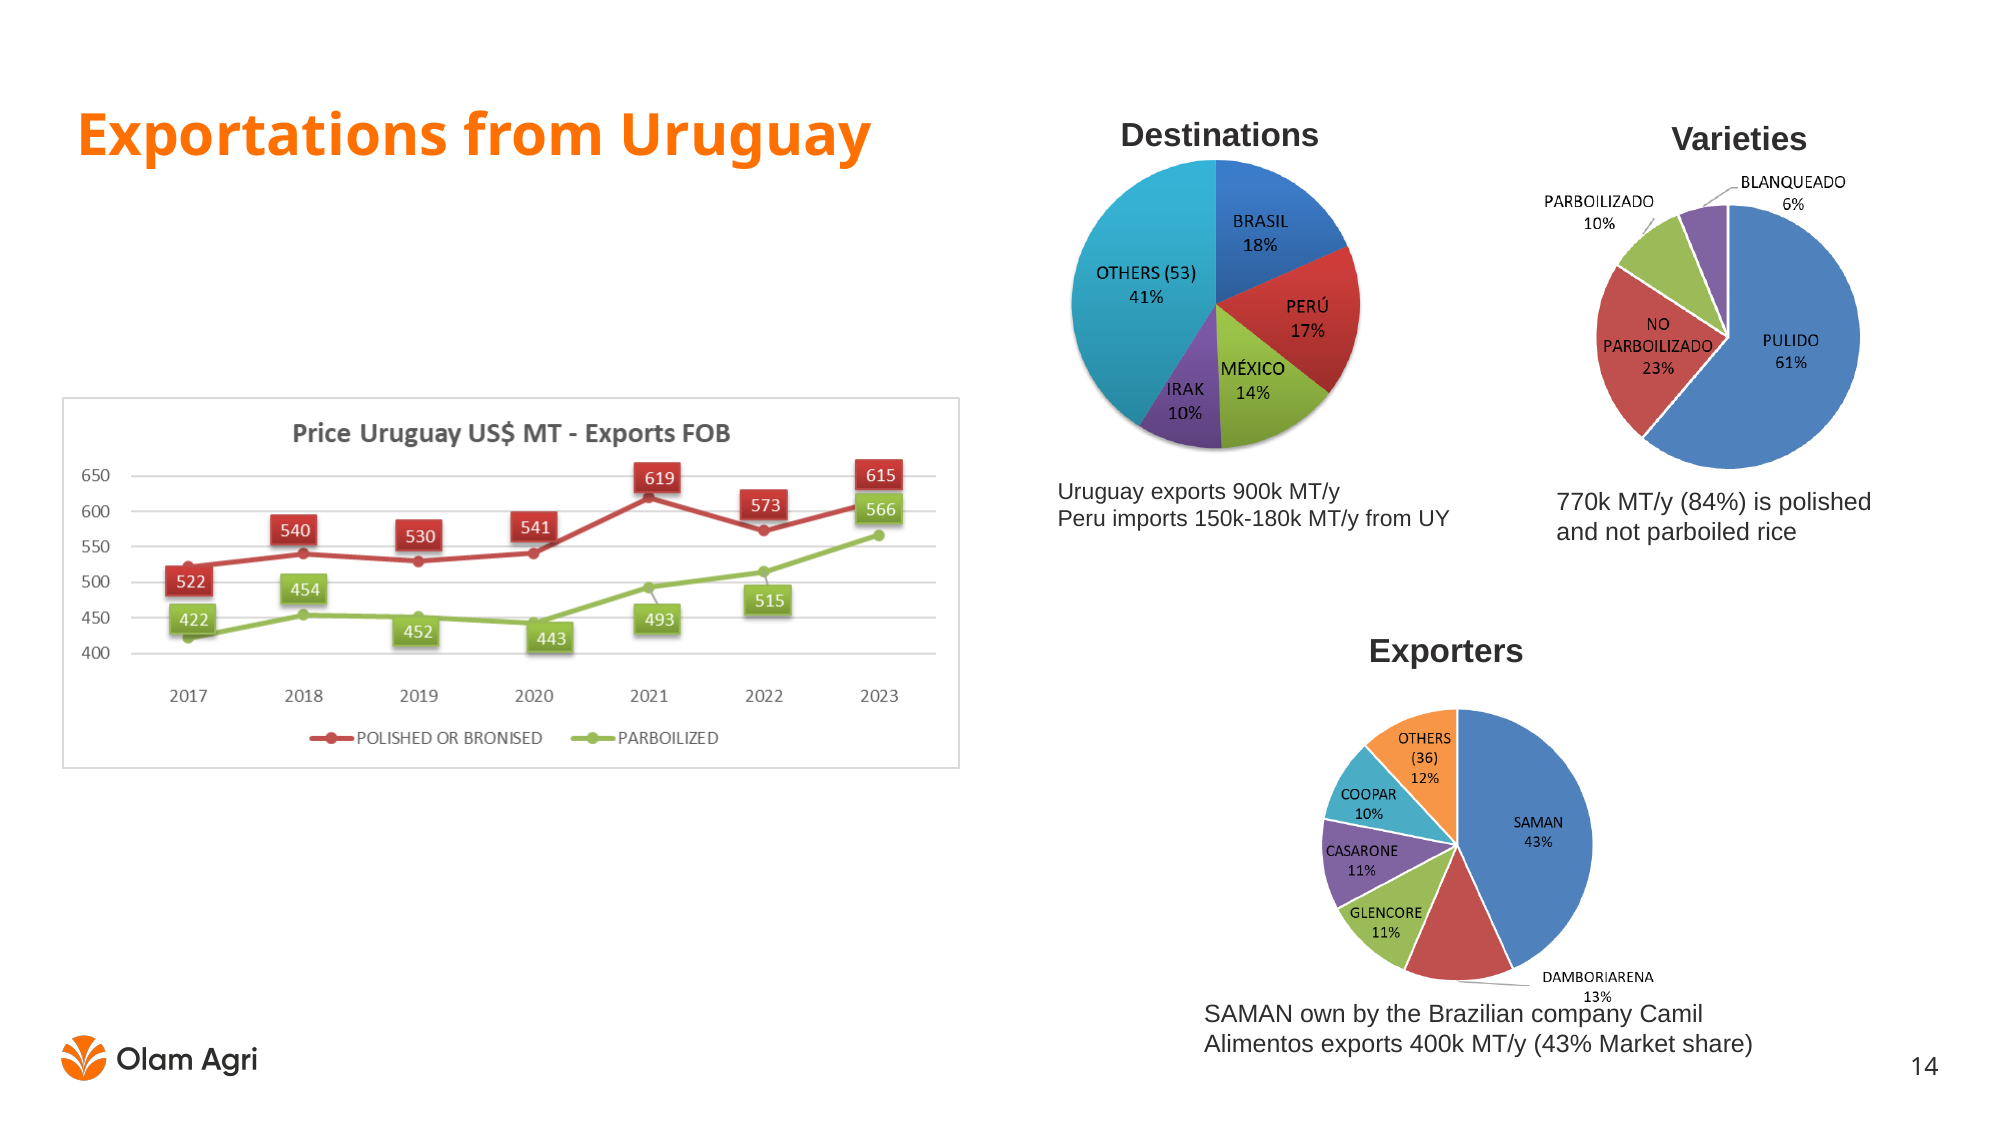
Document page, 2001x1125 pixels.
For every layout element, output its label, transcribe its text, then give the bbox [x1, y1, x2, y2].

text_box 770k MT/y (84%) is polished and not parboiled rice [1541, 478, 1898, 554]
list Exportations from Uruguay [61, 97, 1939, 182]
picture [1532, 167, 1882, 478]
text_box SAMAN own by the Brazilian company Camil Alimentos exports 400k MT/y (43% Market share) [1189, 990, 1779, 1065]
text_box 14 [1488, 1050, 1939, 1078]
picture [62, 397, 960, 769]
picture [39, 1013, 279, 1103]
picture [1314, 702, 1659, 1007]
text_box Destinations [985, 105, 1456, 161]
text_box Uruguay exports 900k MT/y Peru imports 150k-180k MT/y from UY [1042, 468, 1488, 539]
text_box Varieties [1504, 110, 1975, 165]
text_box Exporters [1211, 622, 1682, 677]
picture [1062, 153, 1379, 454]
